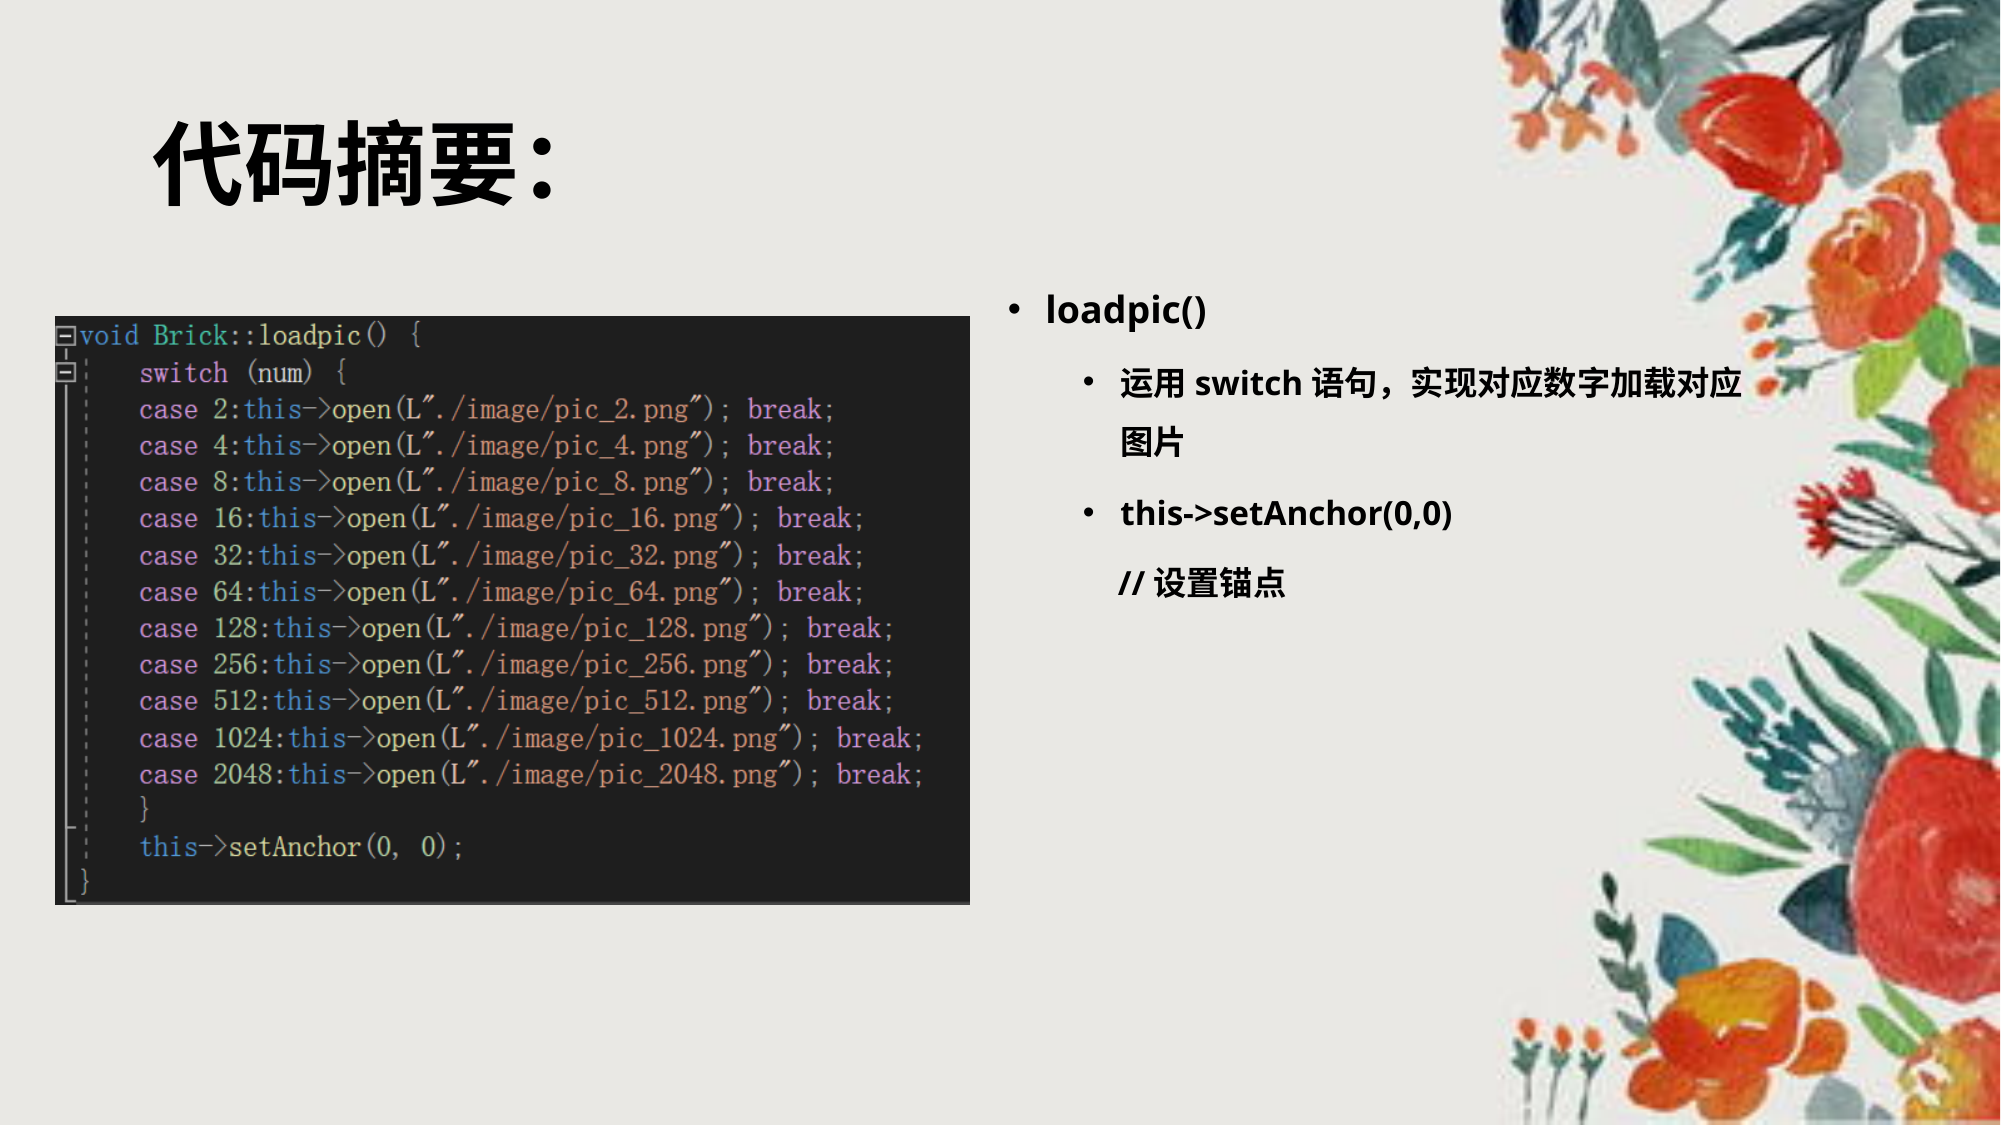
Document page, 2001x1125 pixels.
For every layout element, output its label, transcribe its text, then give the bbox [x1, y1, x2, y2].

list loadpic() 运用switch语句，实现对应数字加载对应图片 this->setAnchor(0,0) //设置锚点 [992, 256, 1763, 1015]
picture [0, 0, 2001, 1125]
title 代码摘要： [137, 59, 1863, 278]
